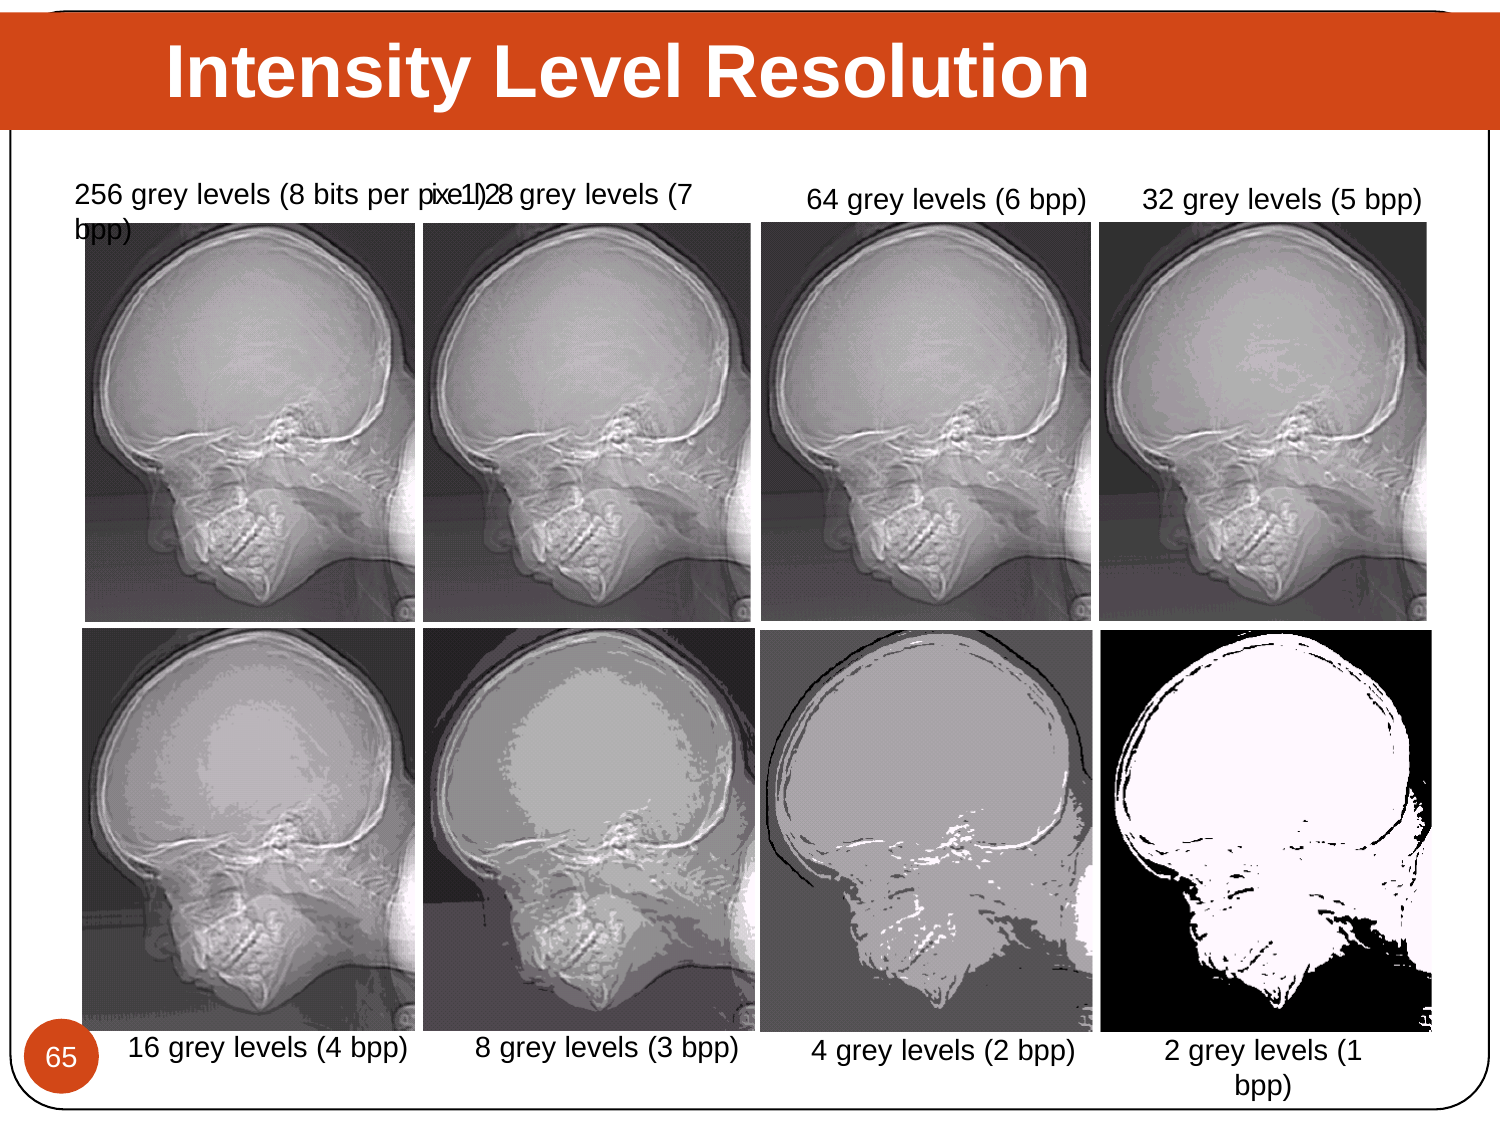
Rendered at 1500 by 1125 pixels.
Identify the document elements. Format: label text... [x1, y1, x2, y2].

text_box 32 grey levels (5 bpp) [1139, 178, 1424, 216]
title Intensity Level Resolution [162, 20, 1096, 211]
text_box 256 grey levels (8 bits per pixe1l)28 grey levels (7 bpp) [72, 172, 758, 220]
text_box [23, 221, 1427, 1094]
text_box 64 grey levels (6 bpp) [804, 178, 1089, 216]
text_box [0, 12, 1500, 130]
